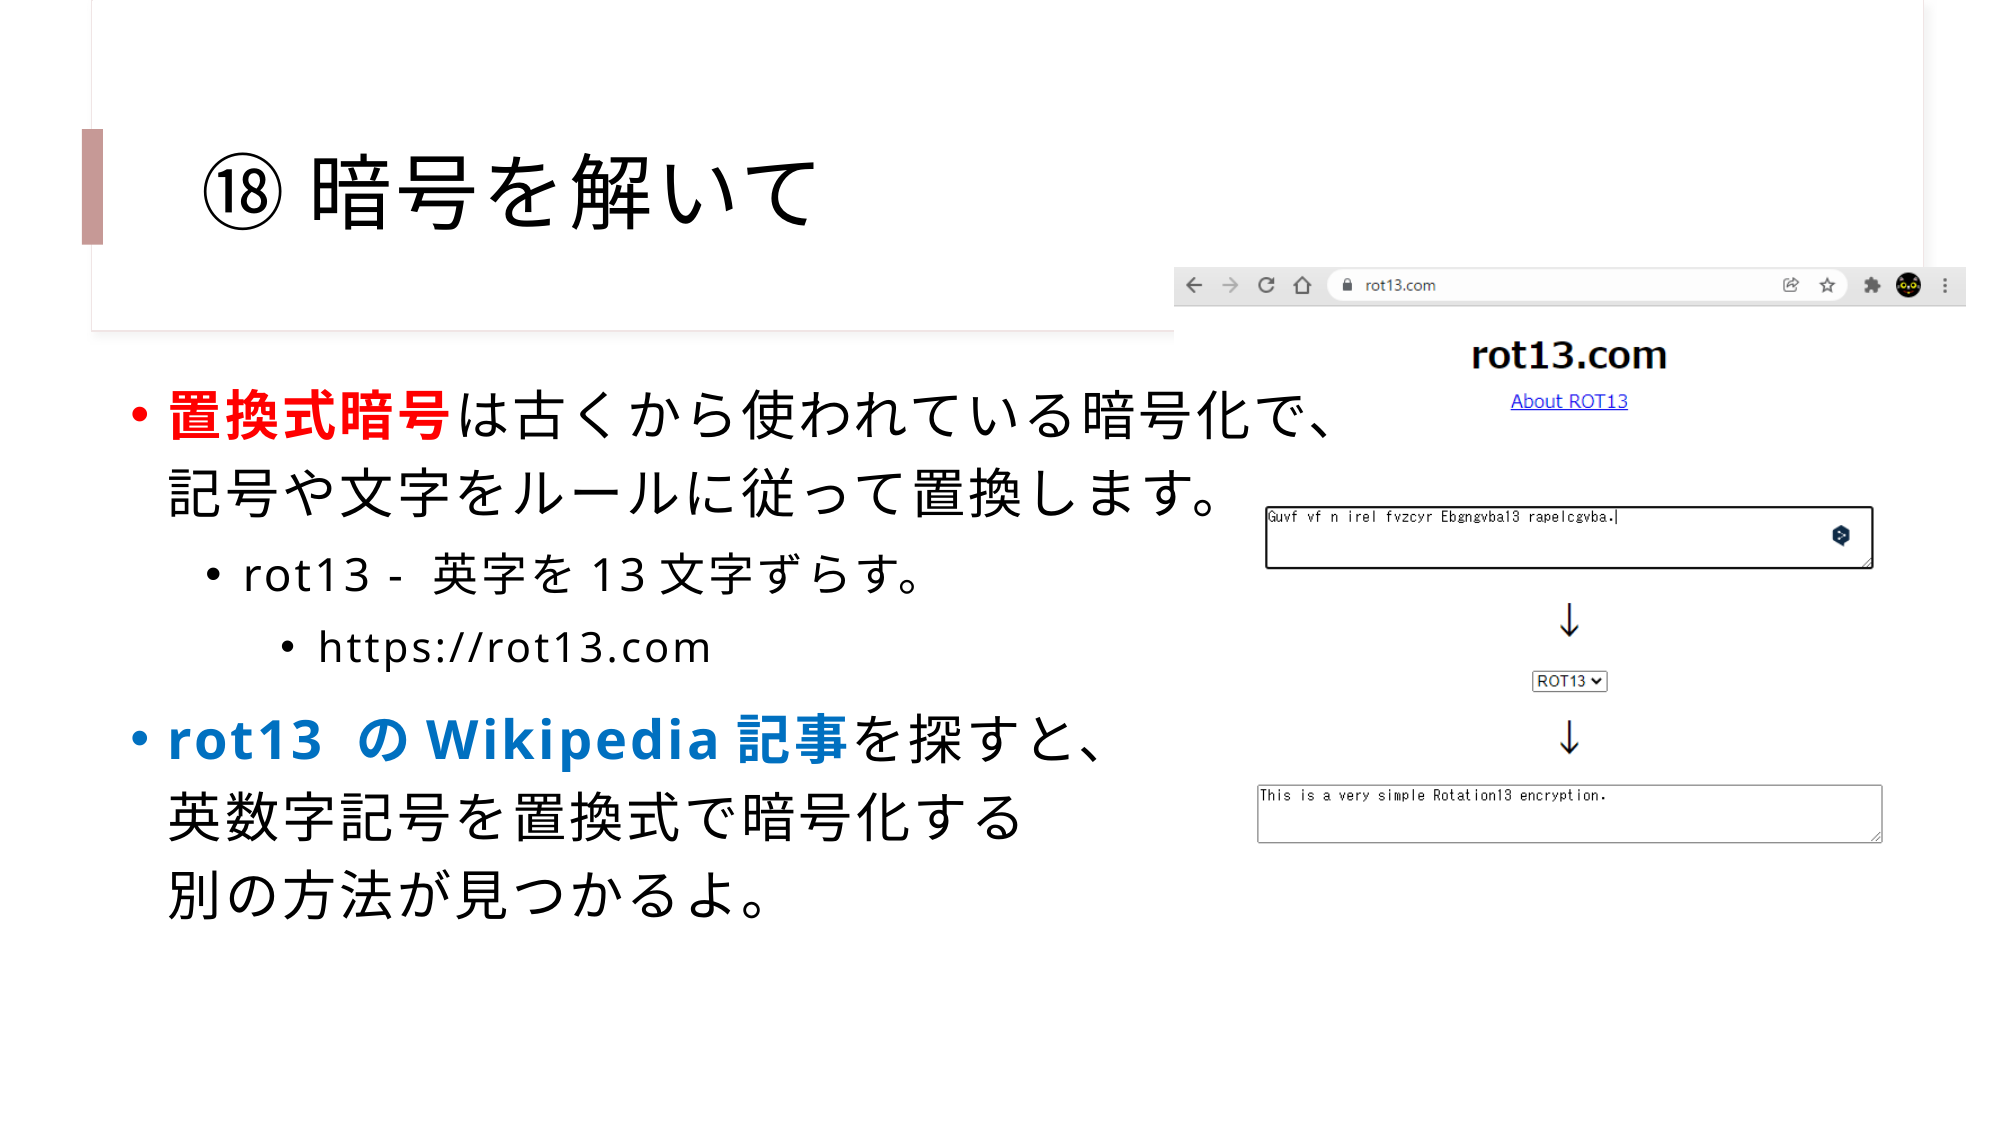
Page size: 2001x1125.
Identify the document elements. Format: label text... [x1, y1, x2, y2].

title ⑱暗号を解いて [183, 90, 1851, 284]
picture [1174, 267, 1966, 858]
list 置換式暗号は古くから使われている暗号化で、 記号や文字をルールに従って置換します。 rot13 - 英字を13文字ずらす。 https://rot13.com rot13 のWikipedia記事を探すと、 英数字記号を置換式で暗号化する 別の方法が見つかるよ。 [112, 350, 1781, 957]
